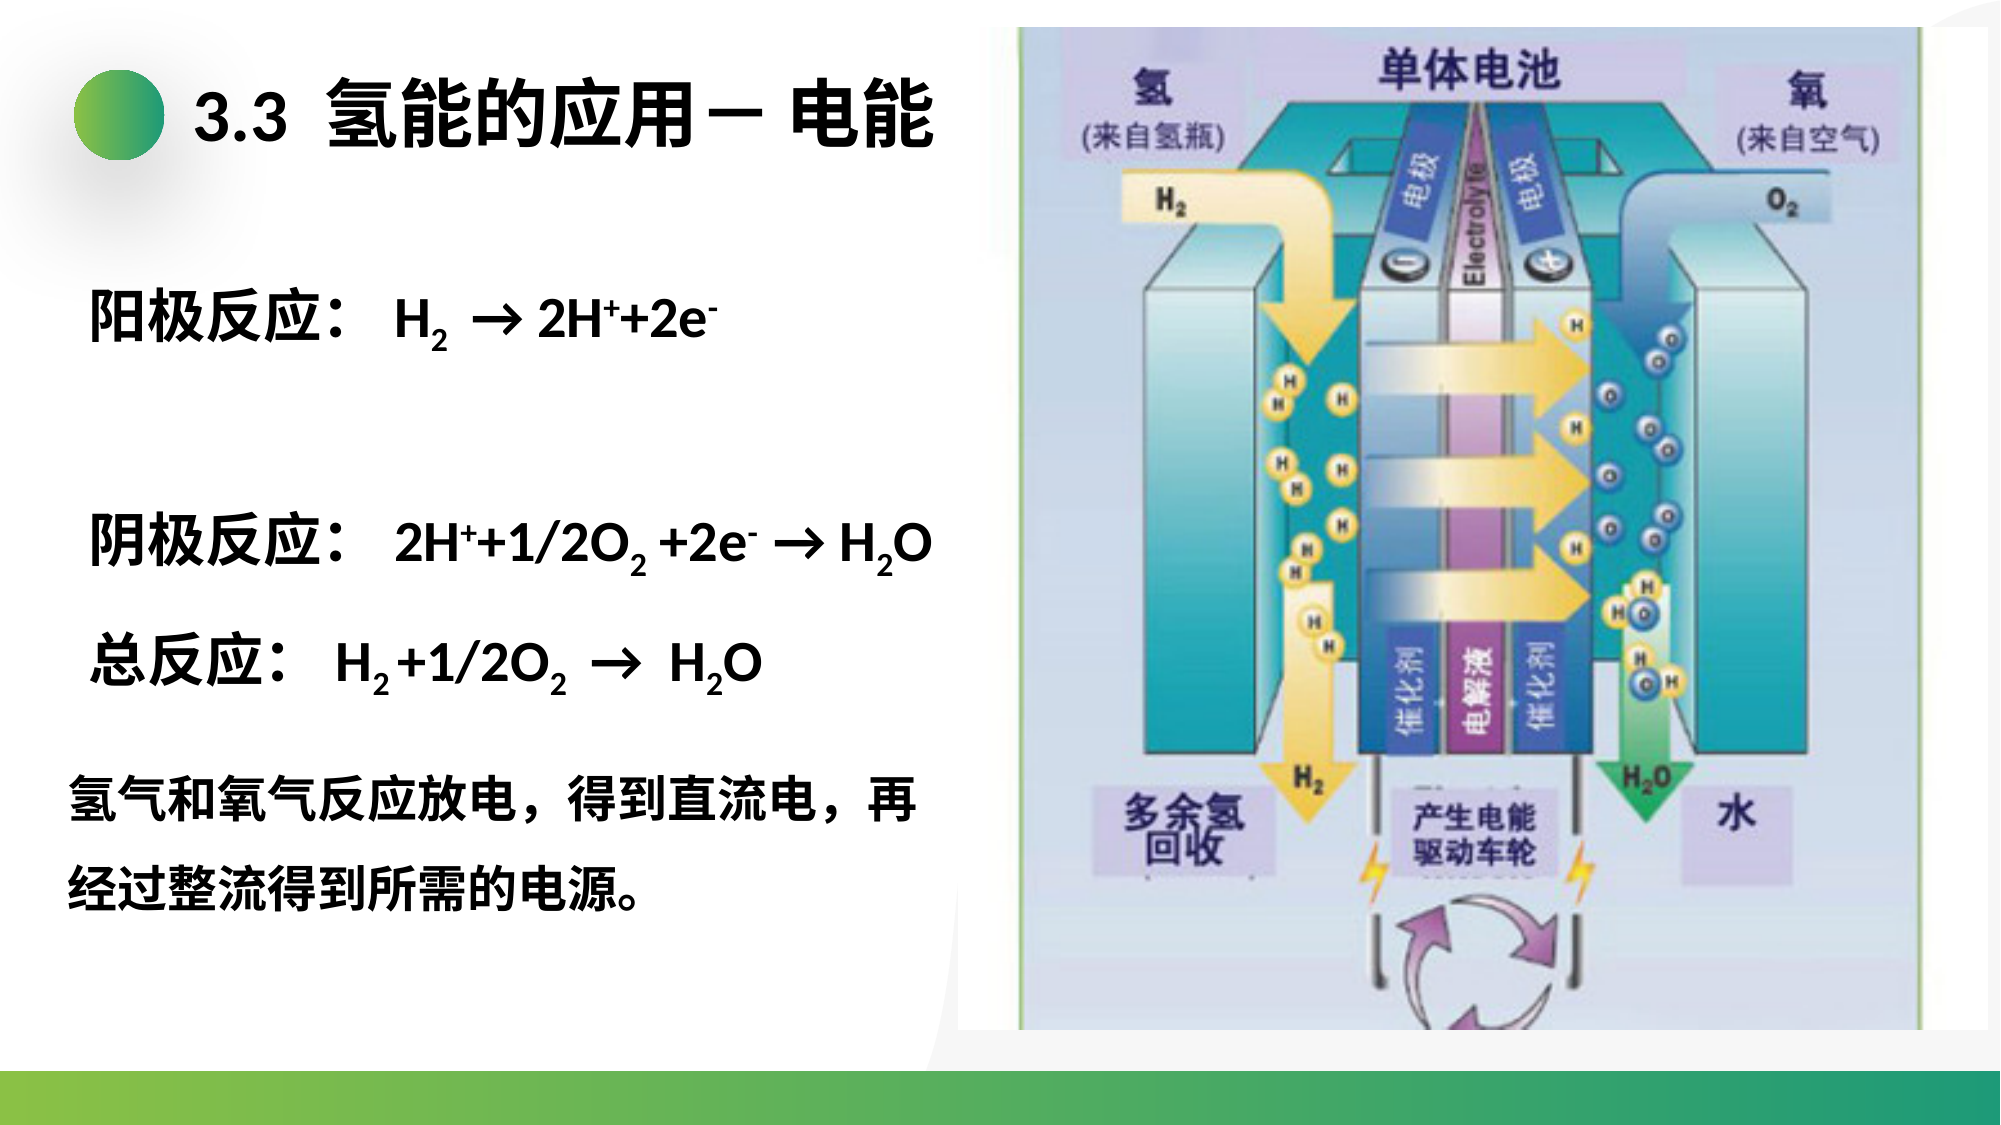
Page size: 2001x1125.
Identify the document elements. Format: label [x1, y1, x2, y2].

text_box [0, 0, 2000, 1125]
picture [958, 27, 1988, 1030]
